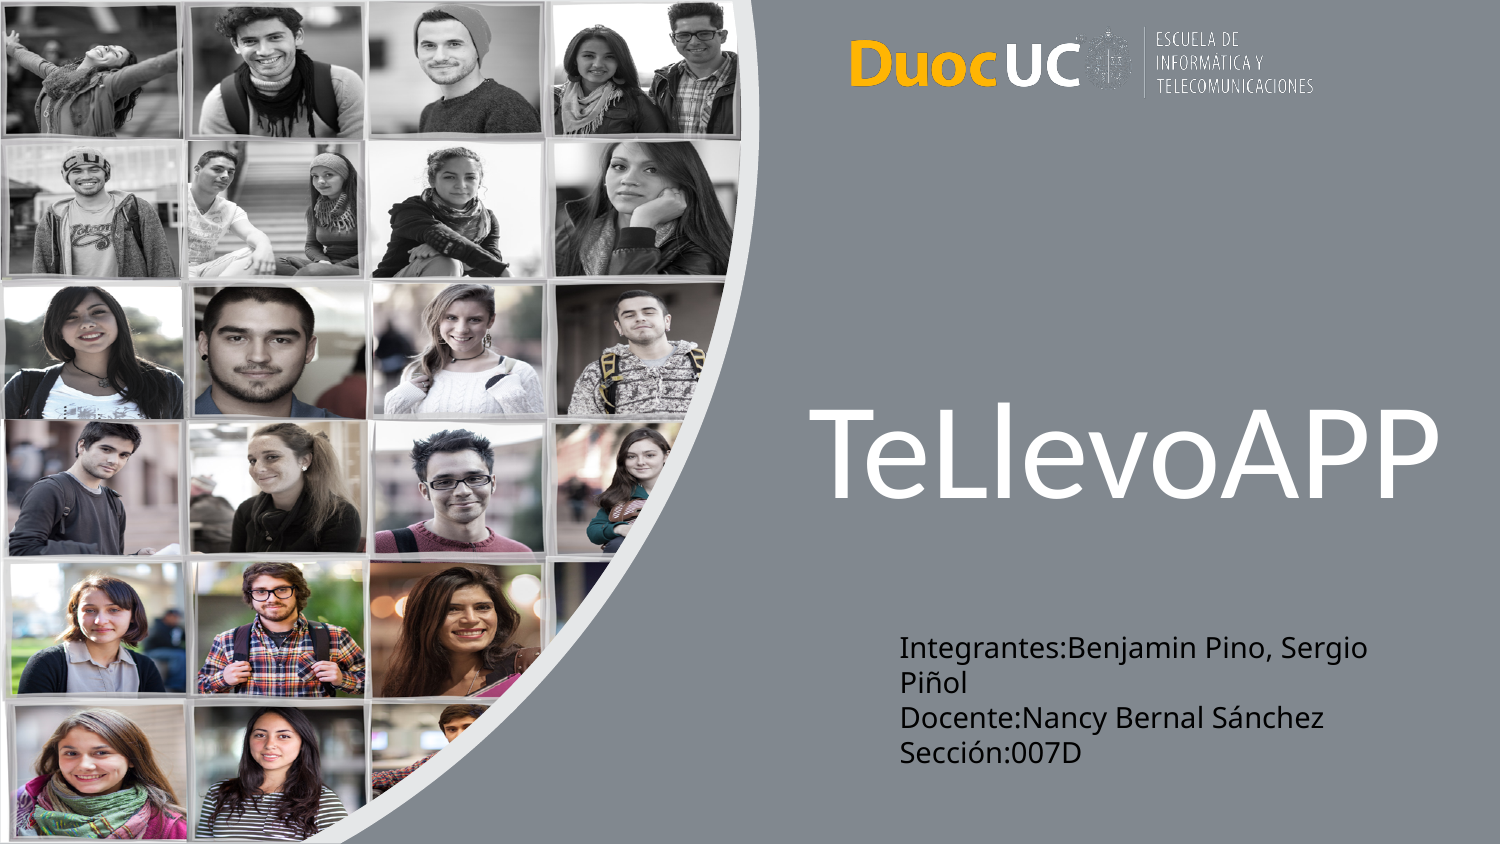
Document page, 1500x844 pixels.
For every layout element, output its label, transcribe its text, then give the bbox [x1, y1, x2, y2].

title TeLlevoAPP [655, 179, 1459, 536]
picture [0, 1, 742, 843]
picture [851, 26, 1313, 99]
text_box Integrantes:Benjamin Pino, Sergio Piñol Docente:Nancy Bernal Sánchez Sección:007D [884, 572, 1459, 785]
